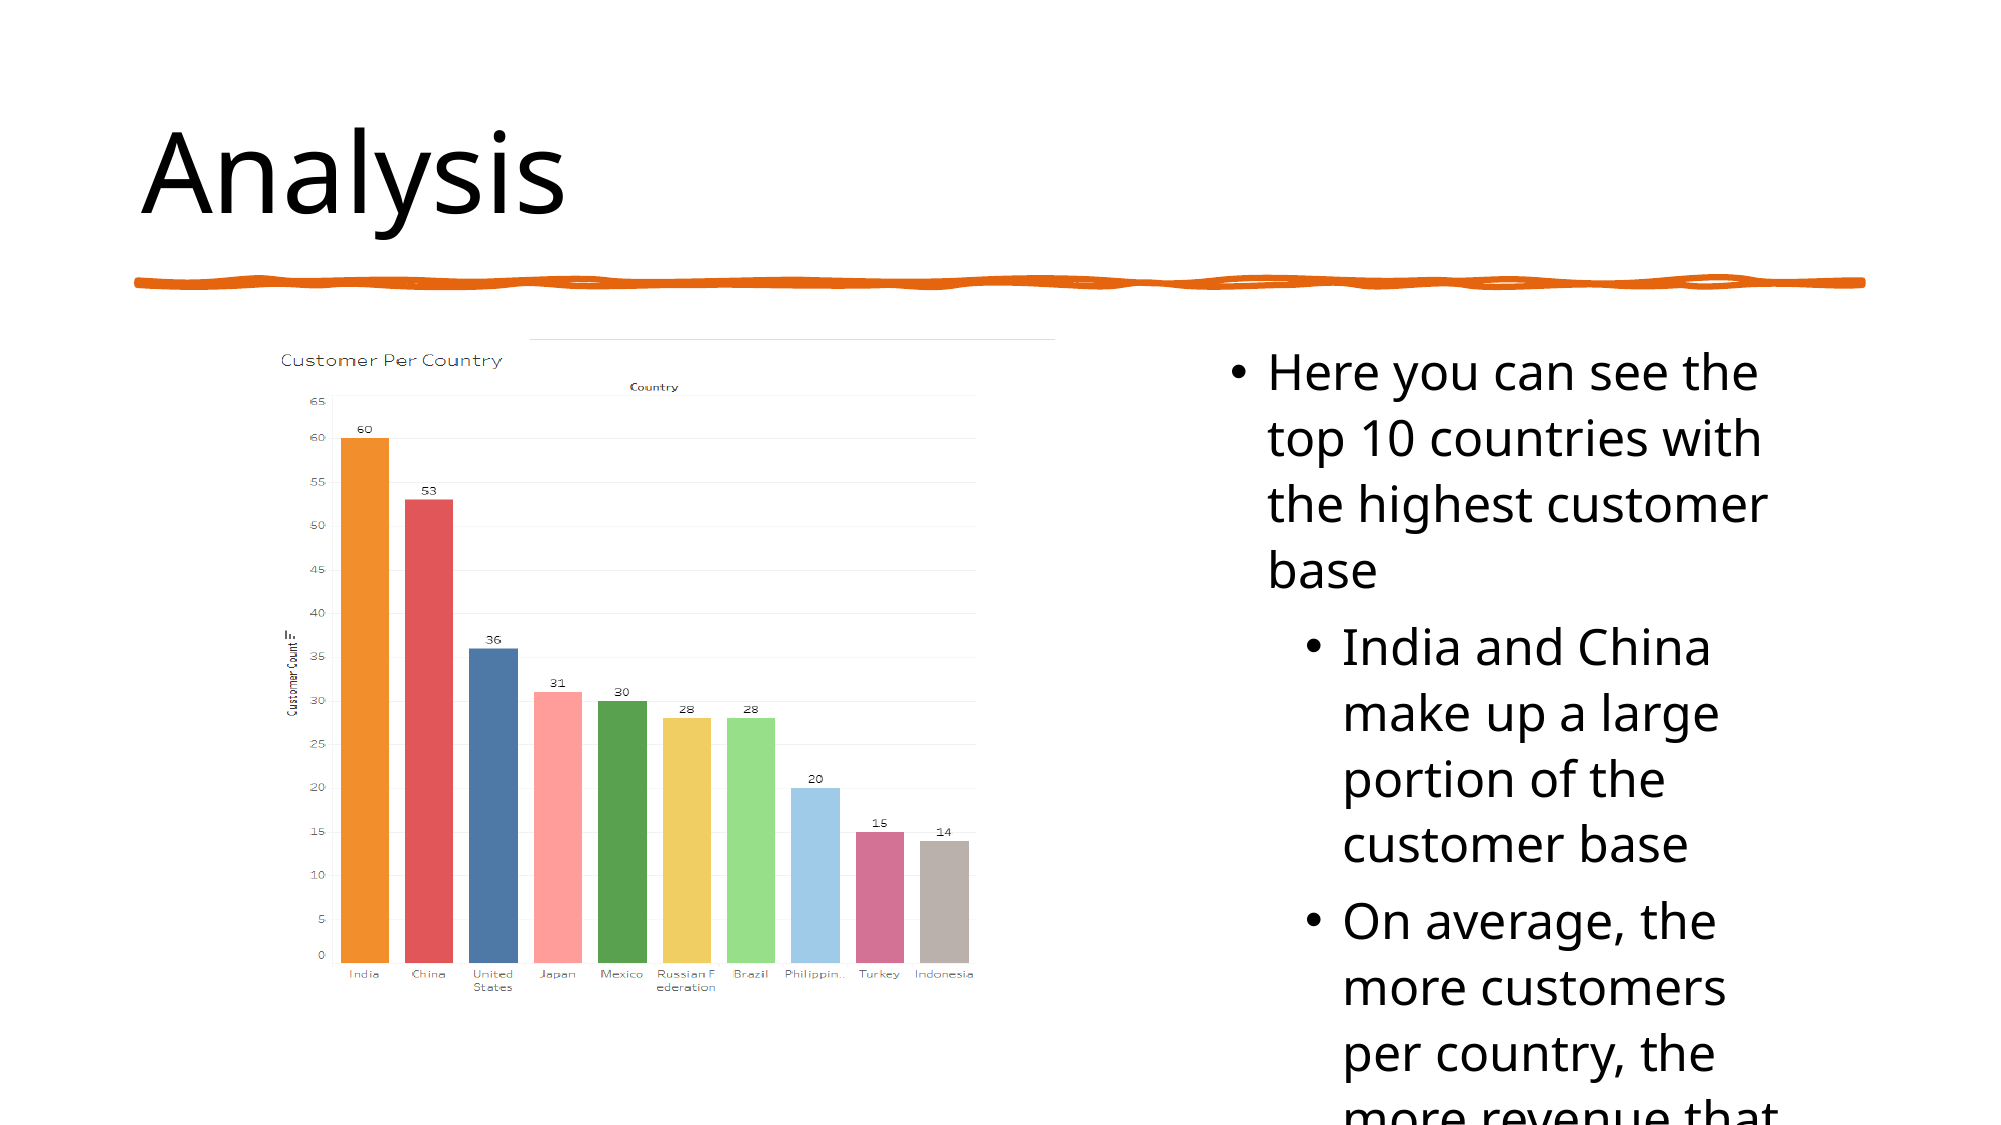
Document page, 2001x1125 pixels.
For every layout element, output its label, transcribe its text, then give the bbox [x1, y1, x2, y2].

picture [282, 332, 1055, 996]
list Here you can see the top 10 countries with the highest customer base India and China make up a large portion of the customer base On average, the more customers per country, the more revenue that country earns [1215, 327, 1804, 1001]
title Analysis [126, 59, 1851, 278]
